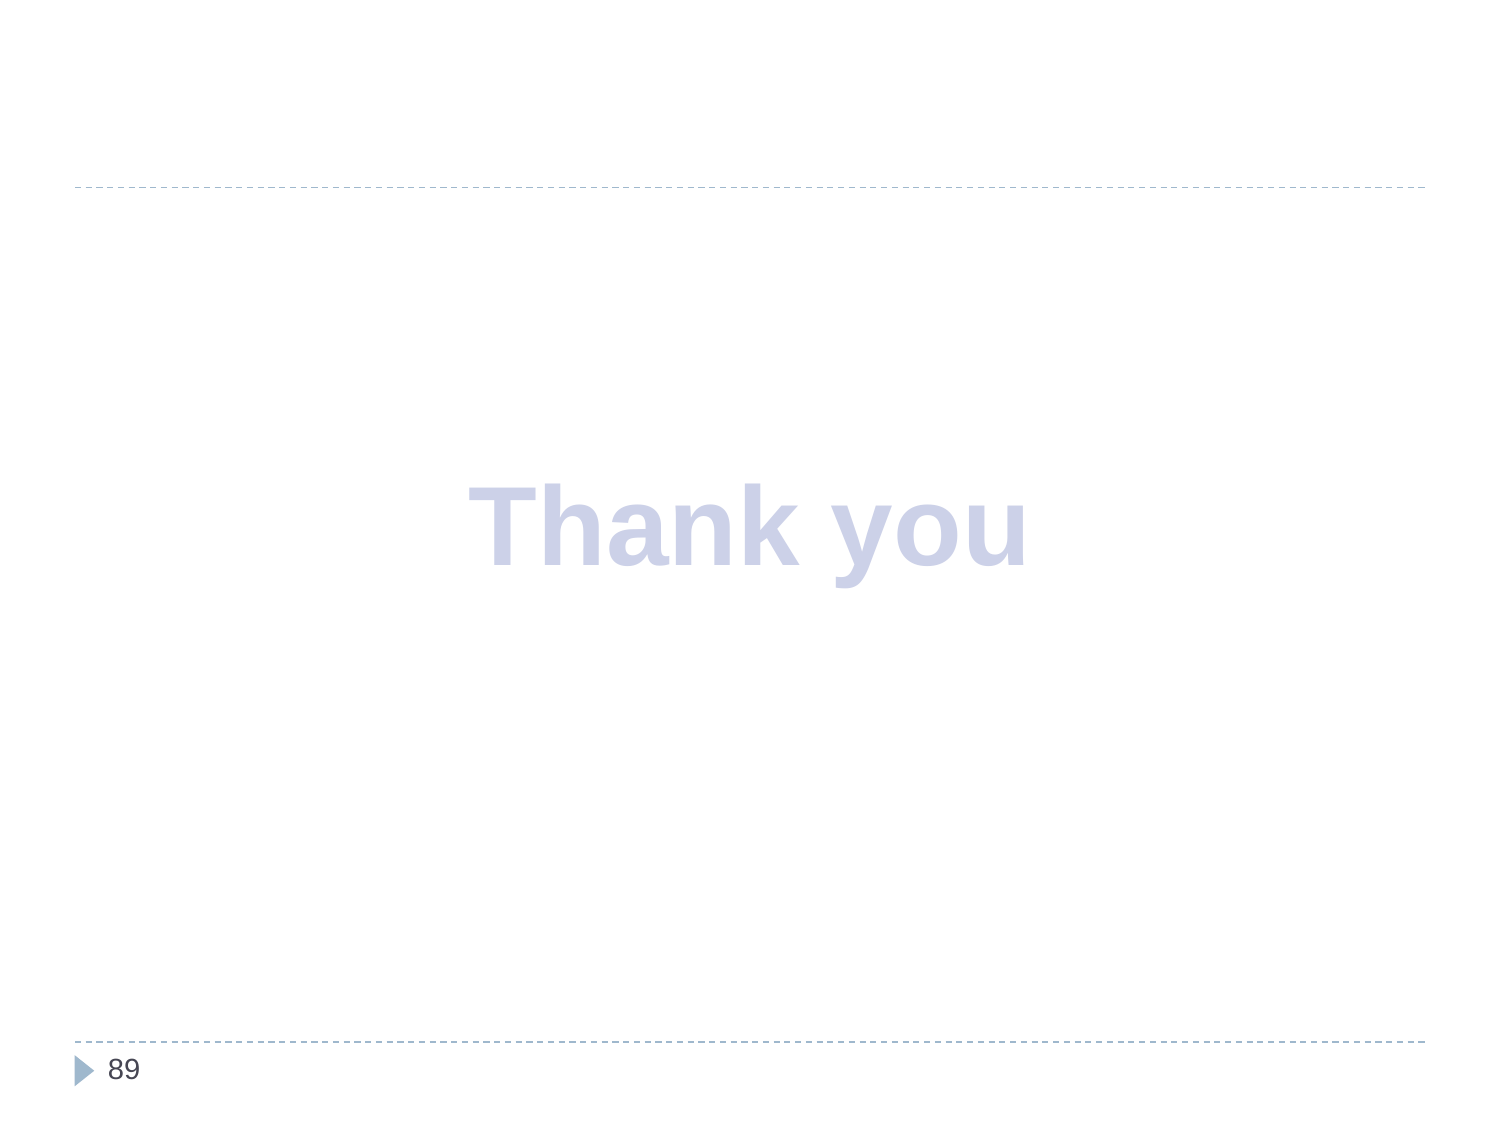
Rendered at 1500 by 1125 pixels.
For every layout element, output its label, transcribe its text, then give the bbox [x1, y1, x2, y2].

text_box Thank you [241, 445, 1259, 596]
slide_number ‹#› [100, 1042, 151, 1125]
